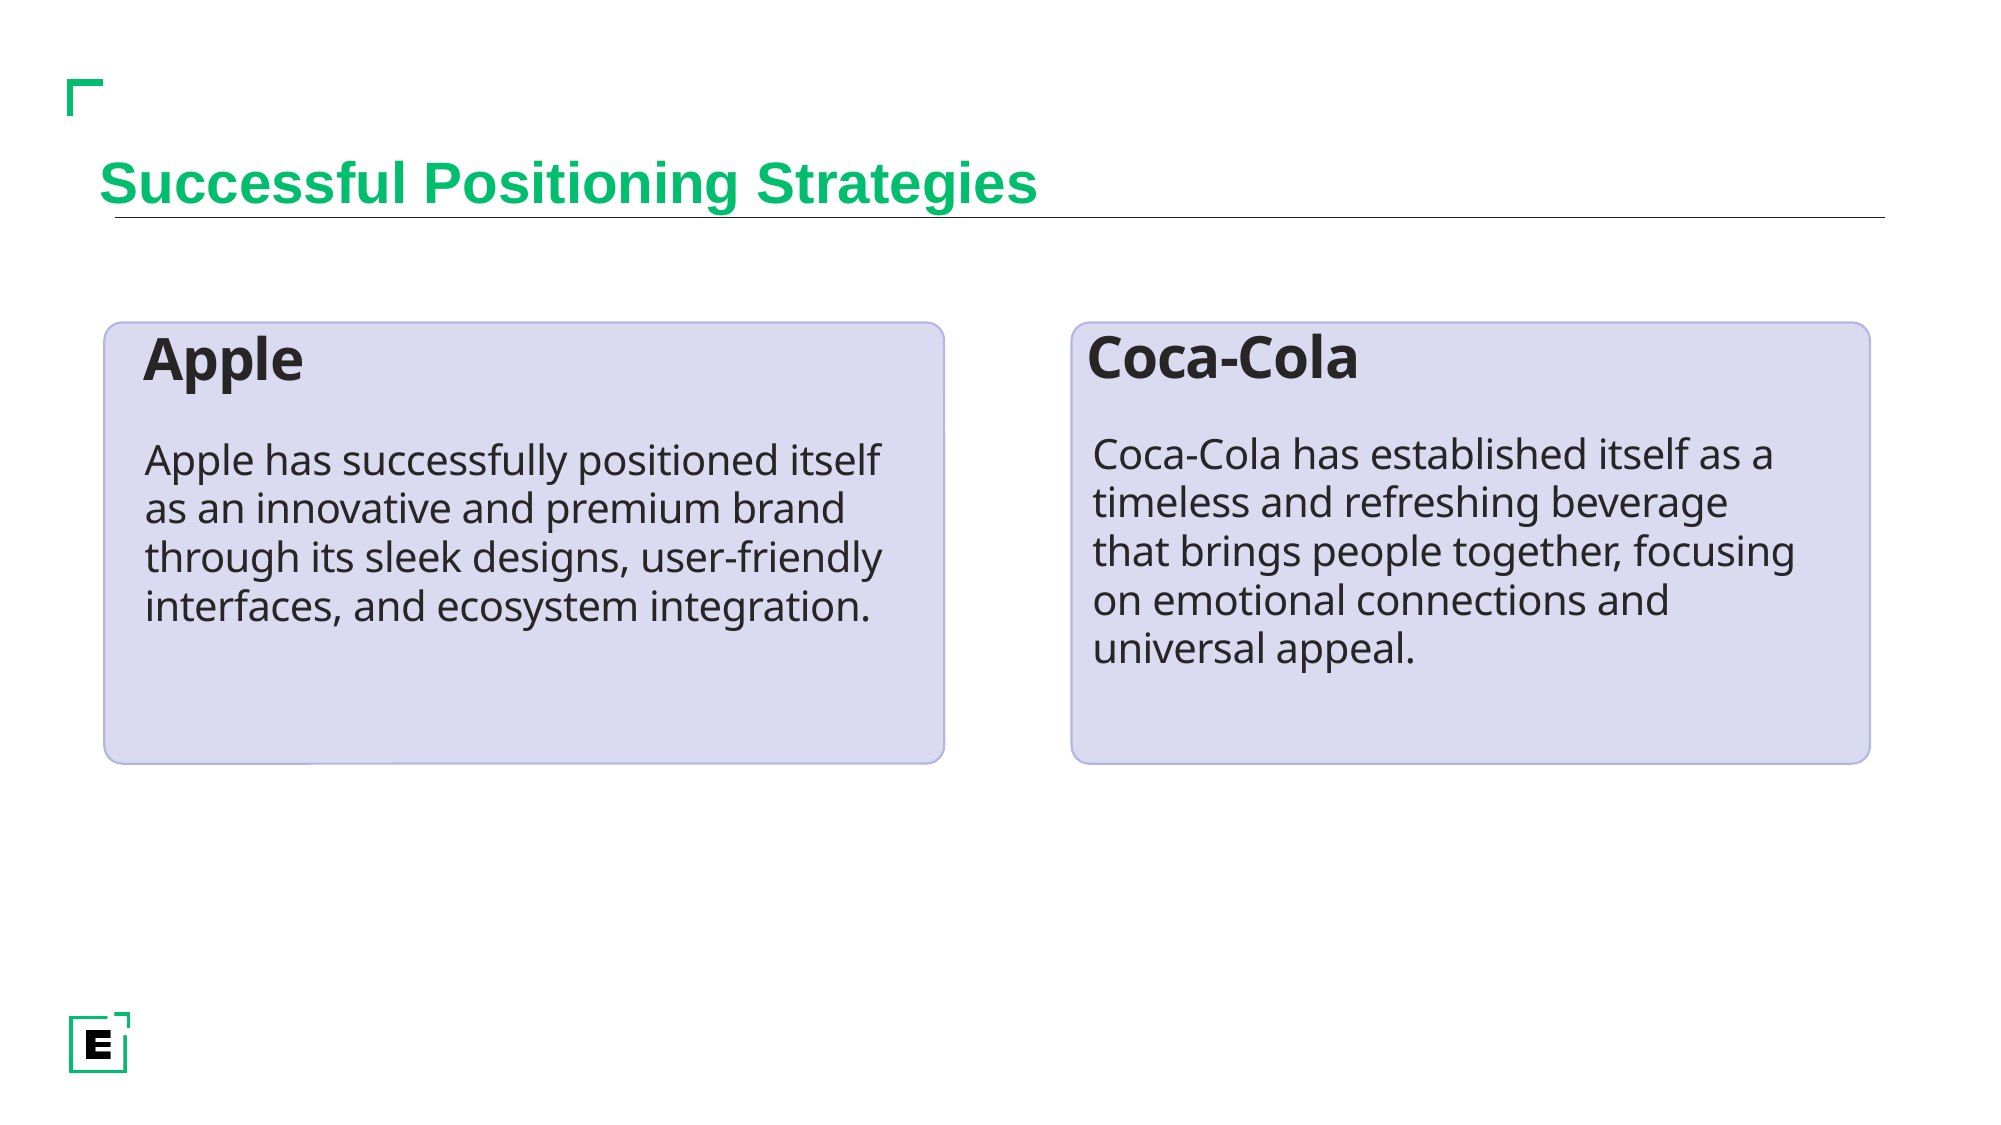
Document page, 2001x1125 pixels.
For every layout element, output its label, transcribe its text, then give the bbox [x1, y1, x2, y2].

text_box Coca-Cola [1071, 335, 1422, 400]
text_box Apple [128, 337, 490, 400]
text_box [104, 322, 945, 764]
title Successful Positioning Strategies [100, 71, 1736, 262]
picture [69, 1012, 130, 1073]
text_box Coca-Cola has established itself as a timeless and refreshing beverage that brings people together, focusing on emotional connections and universal appeal. [1077, 421, 1818, 685]
text_box Apple has successfully positioned itself as an innovative and premium brand through its sleek designs, user-friendly interfaces, and ecosystem integration. [129, 427, 912, 732]
text_box [1071, 322, 1870, 764]
